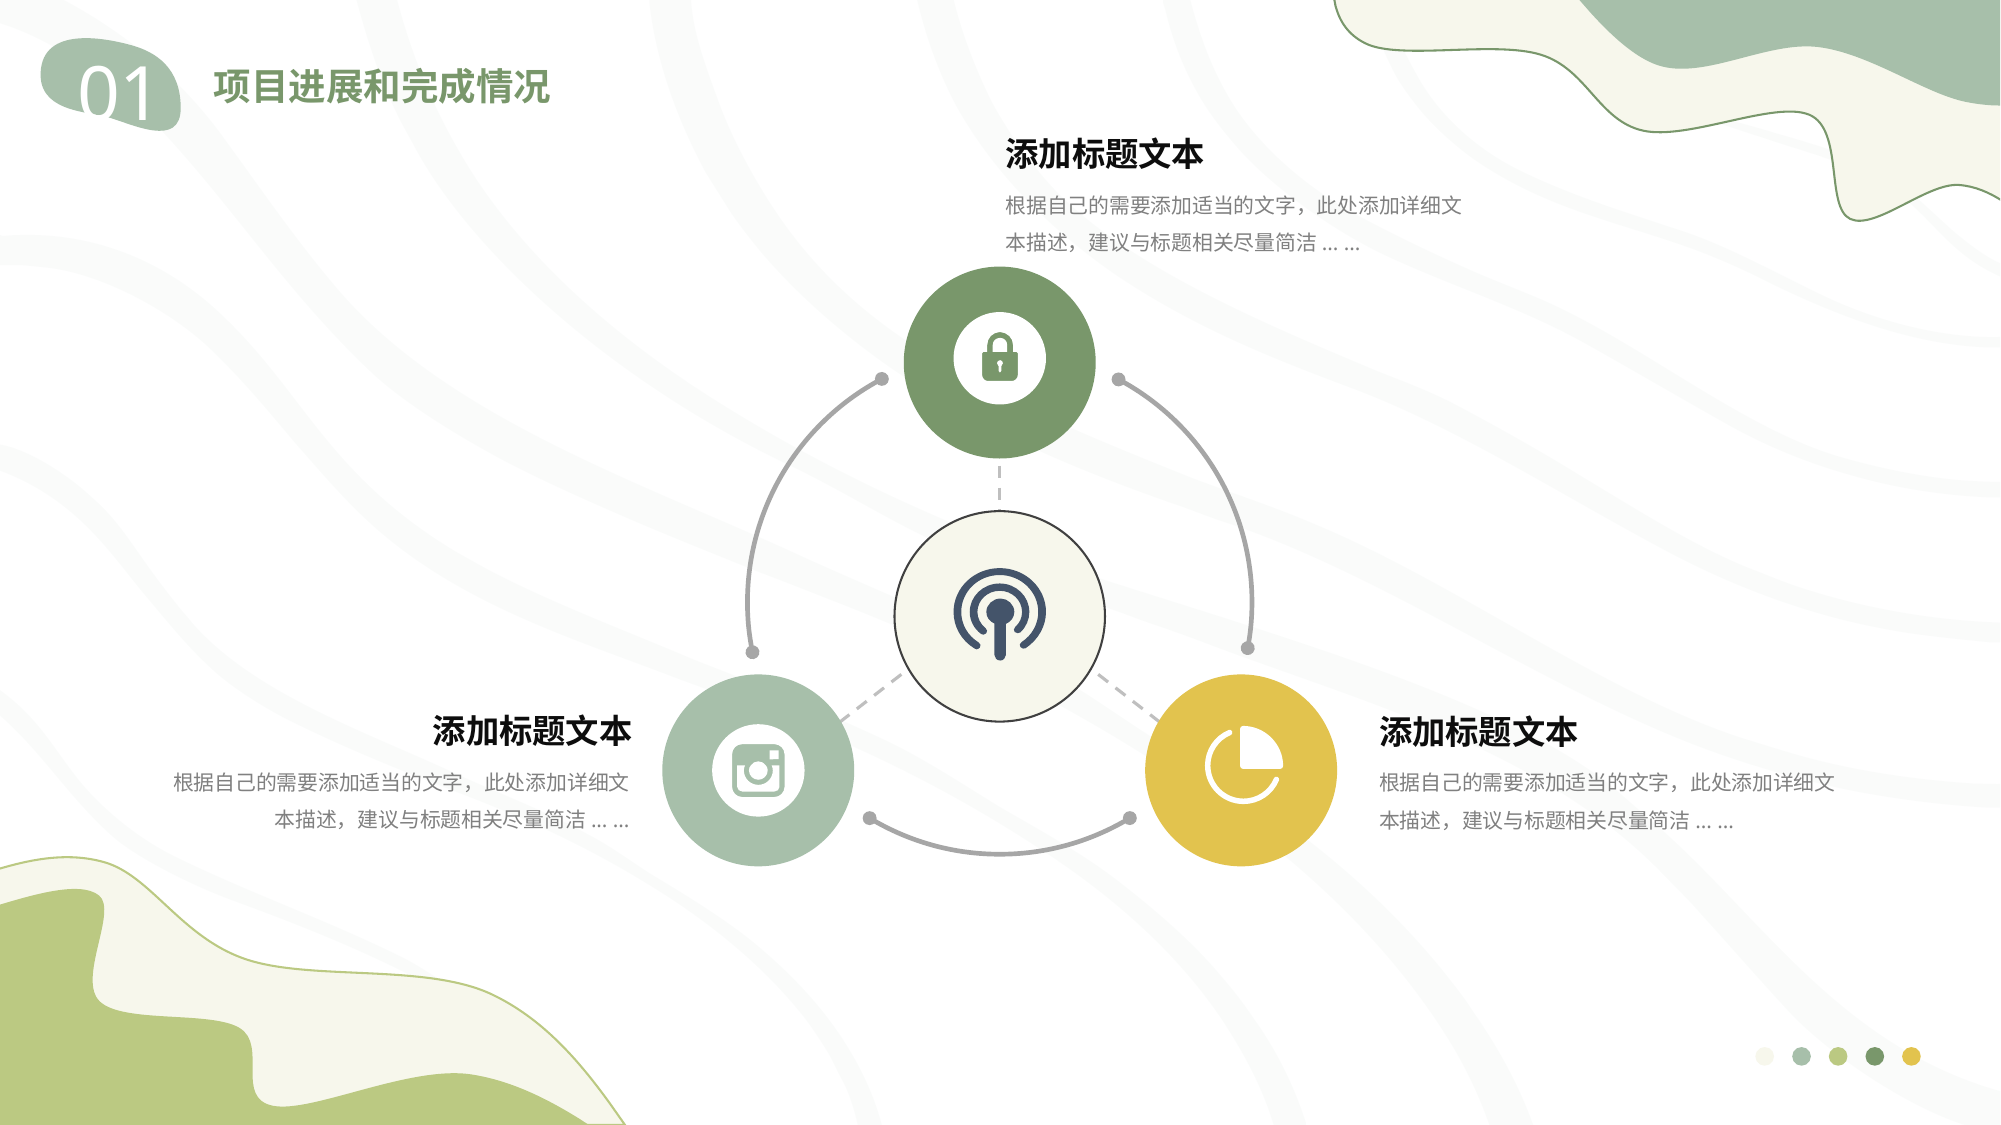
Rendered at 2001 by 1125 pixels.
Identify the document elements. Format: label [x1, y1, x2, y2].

text_box [40, 38, 567, 145]
text_box [986, 598, 1015, 661]
text_box [1044, 373, 1254, 655]
text_box [863, 704, 1136, 856]
text_box [834, 660, 919, 726]
text_box [1080, 660, 1165, 726]
text_box [662, 674, 855, 867]
text_box [953, 568, 1046, 650]
text_box [746, 372, 956, 659]
text_box [1239, 724, 1285, 770]
text_box [712, 724, 805, 817]
text_box [903, 266, 1096, 459]
text_box [1145, 674, 1338, 867]
text_box [893, 510, 1107, 723]
text_box [1364, 703, 1852, 838]
text_box [953, 312, 1046, 405]
text_box [1203, 728, 1281, 806]
text_box [990, 125, 1478, 260]
text_box [157, 703, 648, 838]
